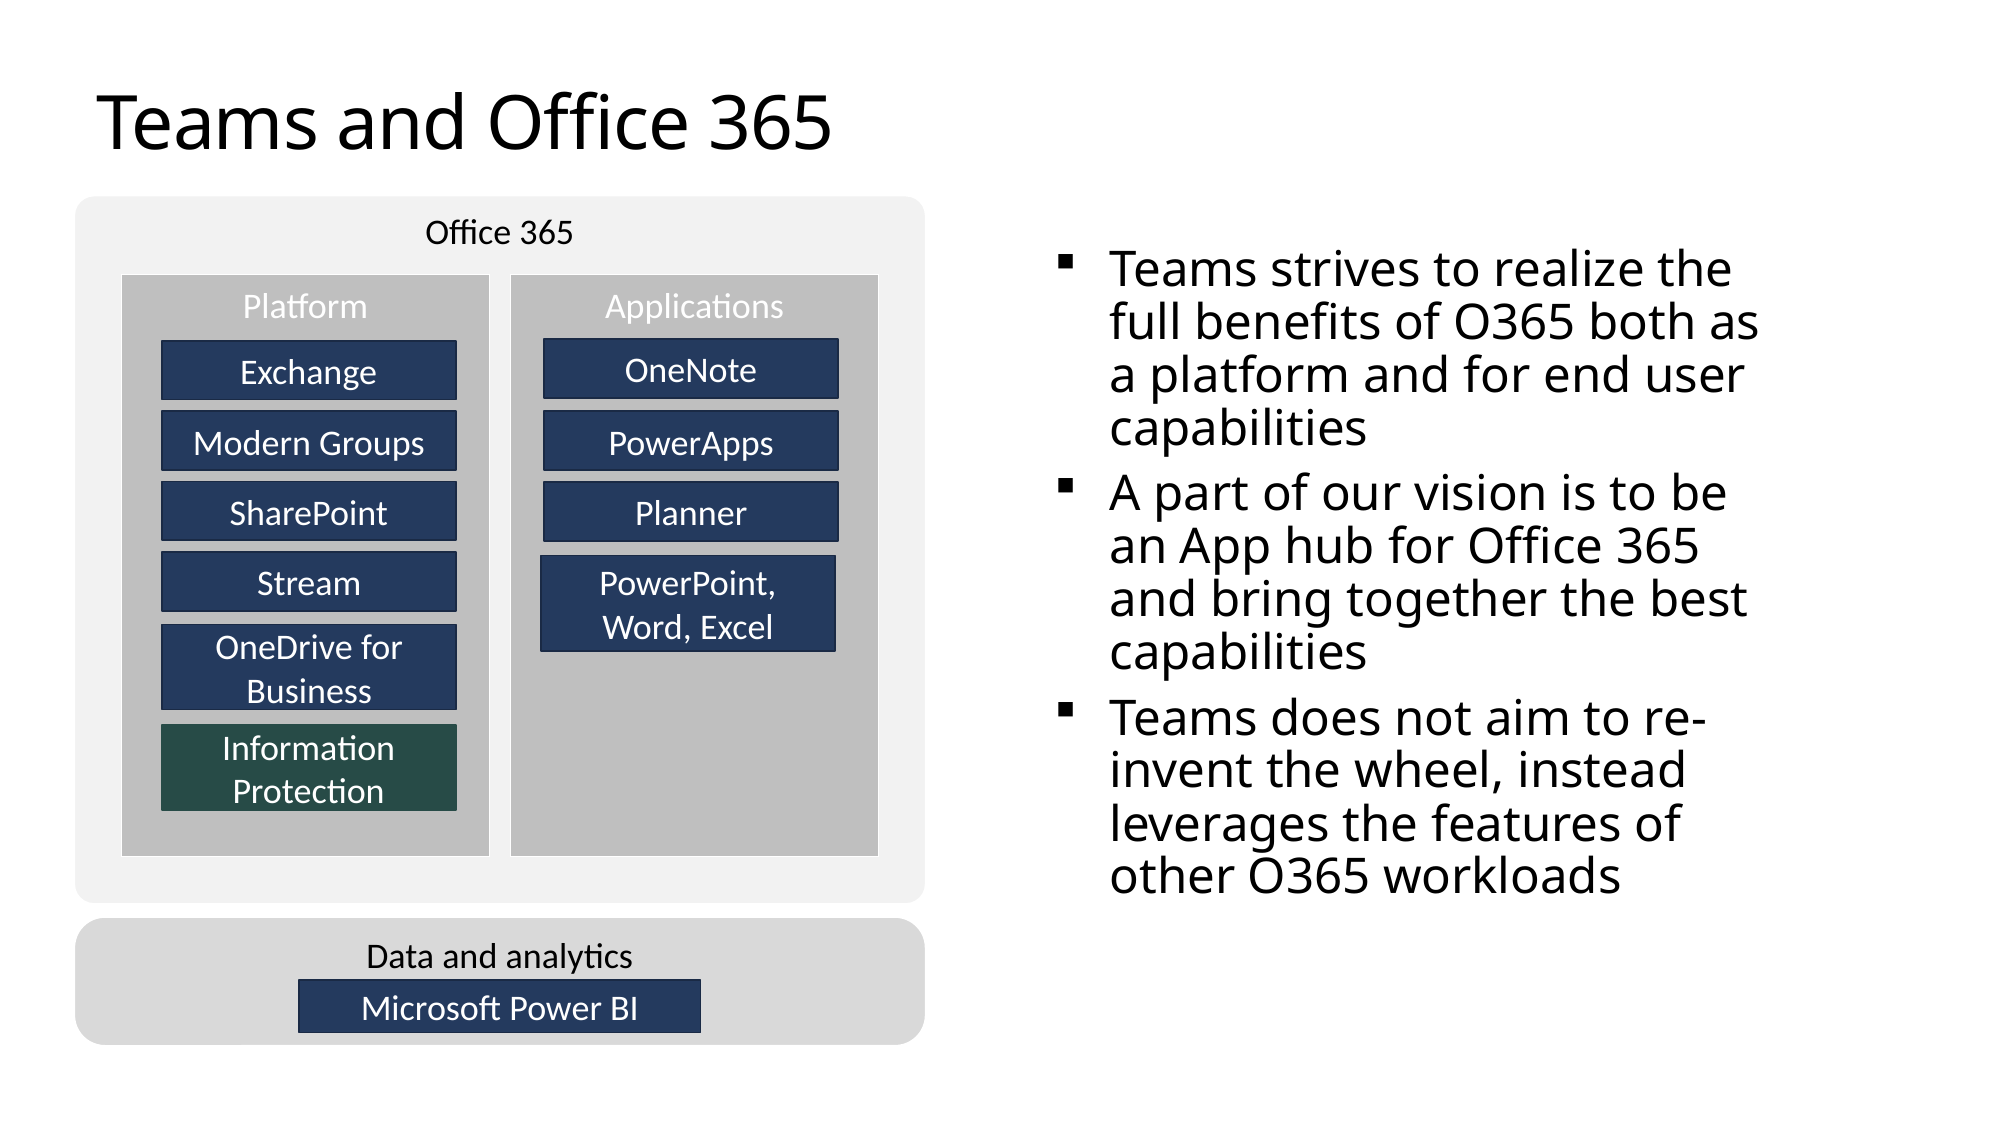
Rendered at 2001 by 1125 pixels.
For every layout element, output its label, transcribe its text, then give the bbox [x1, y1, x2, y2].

text_box Applications [510, 274, 879, 857]
title Teams and Office 365 [96, 75, 1904, 166]
text_box Stream [161, 551, 457, 612]
text_box Exchange [161, 340, 457, 400]
text_box OneNote [543, 338, 839, 399]
text_box Data and analytics [73, 916, 927, 1047]
text_box Planner [543, 481, 839, 542]
text_box Modern Groups [161, 410, 457, 471]
text_box Platform [121, 274, 490, 857]
text_box OneDrive for Business [161, 624, 457, 710]
text_box PowerPoint, Word, Excel [540, 555, 836, 652]
text_box Teams strives to realize the full benefits of O365 both as a platform and for end user capabilities A part of our vision is to be an App hub for Office 365 and bring together the best capabilities Teams does not aim to re-invent the wheel, instead leverages the features of other O365 workloads [1025, 220, 1805, 1125]
text_box SharePoint [161, 481, 457, 541]
text_box Microsoft Power BI [298, 979, 701, 1033]
text_box Office 365 [73, 194, 927, 905]
text_box PowerApps [543, 410, 839, 471]
text_box Information Protection [161, 724, 457, 811]
